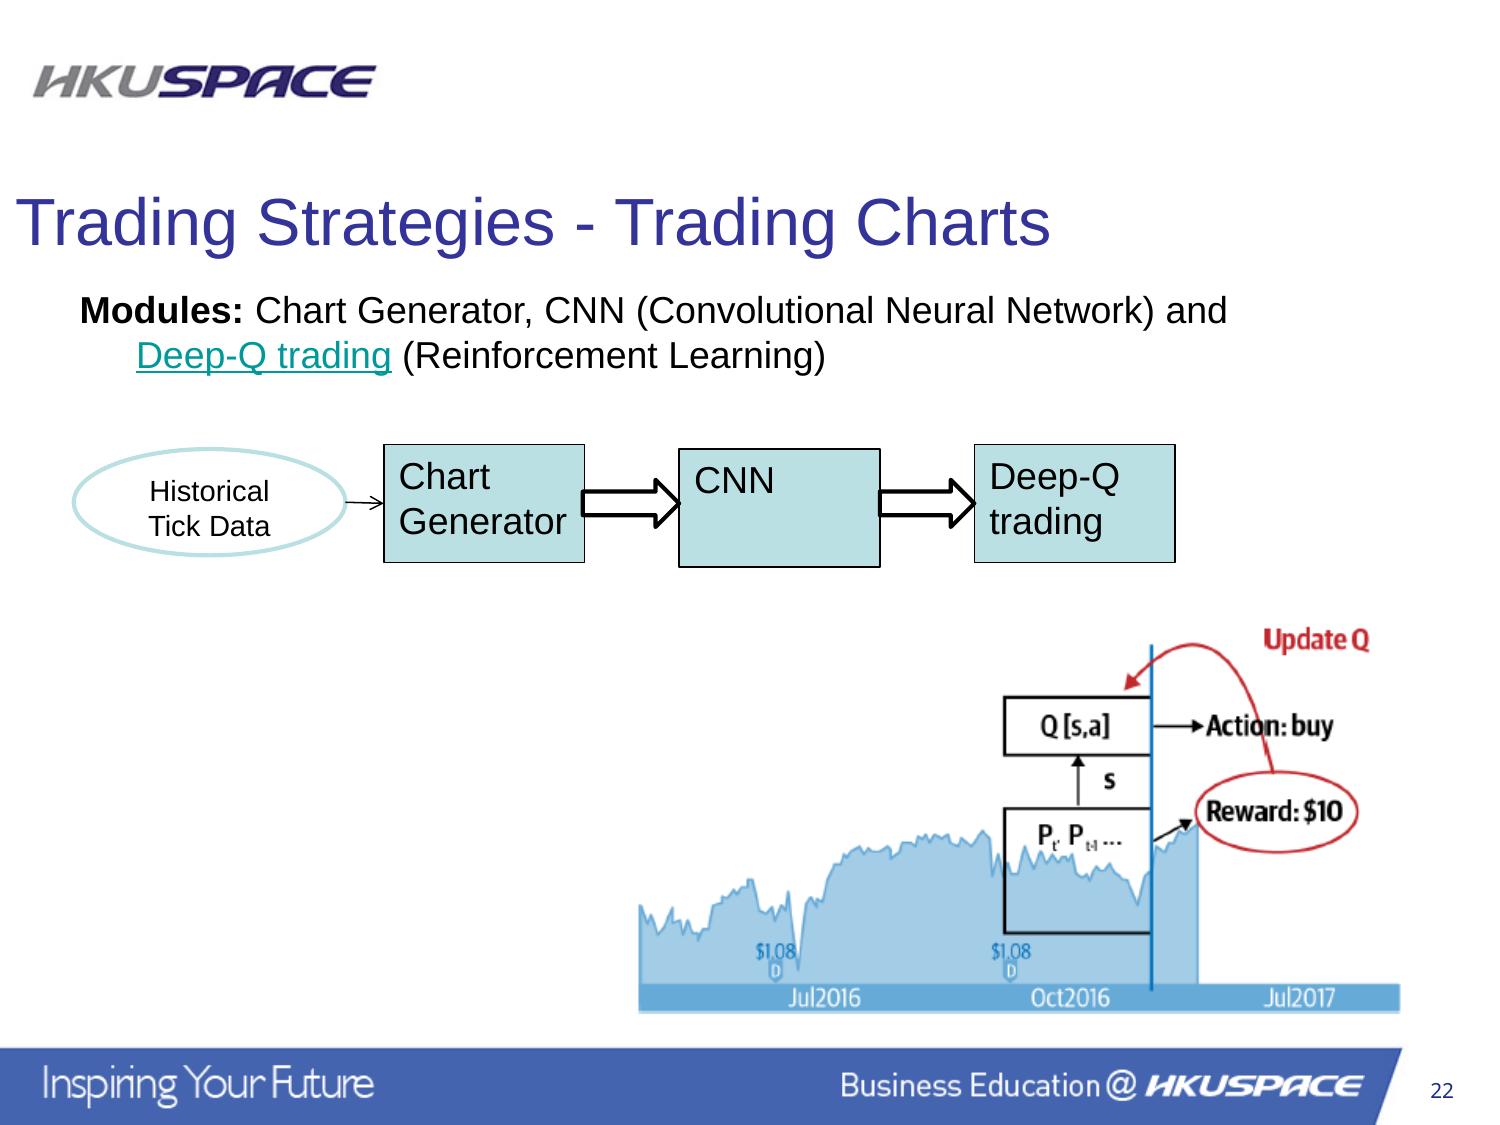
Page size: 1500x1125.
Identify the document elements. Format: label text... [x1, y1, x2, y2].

title Trading Strategies - Trading Charts [0, 101, 1325, 266]
slide_number 22 [1415, 1070, 1499, 1125]
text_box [73, 444, 1176, 568]
picture [0, 0, 1500, 1125]
text_box Modules: Chart Generator, CNN (Convolutional Neural Network) and Deep-Q trading (Reinforcement Learning) [64, 278, 1483, 421]
